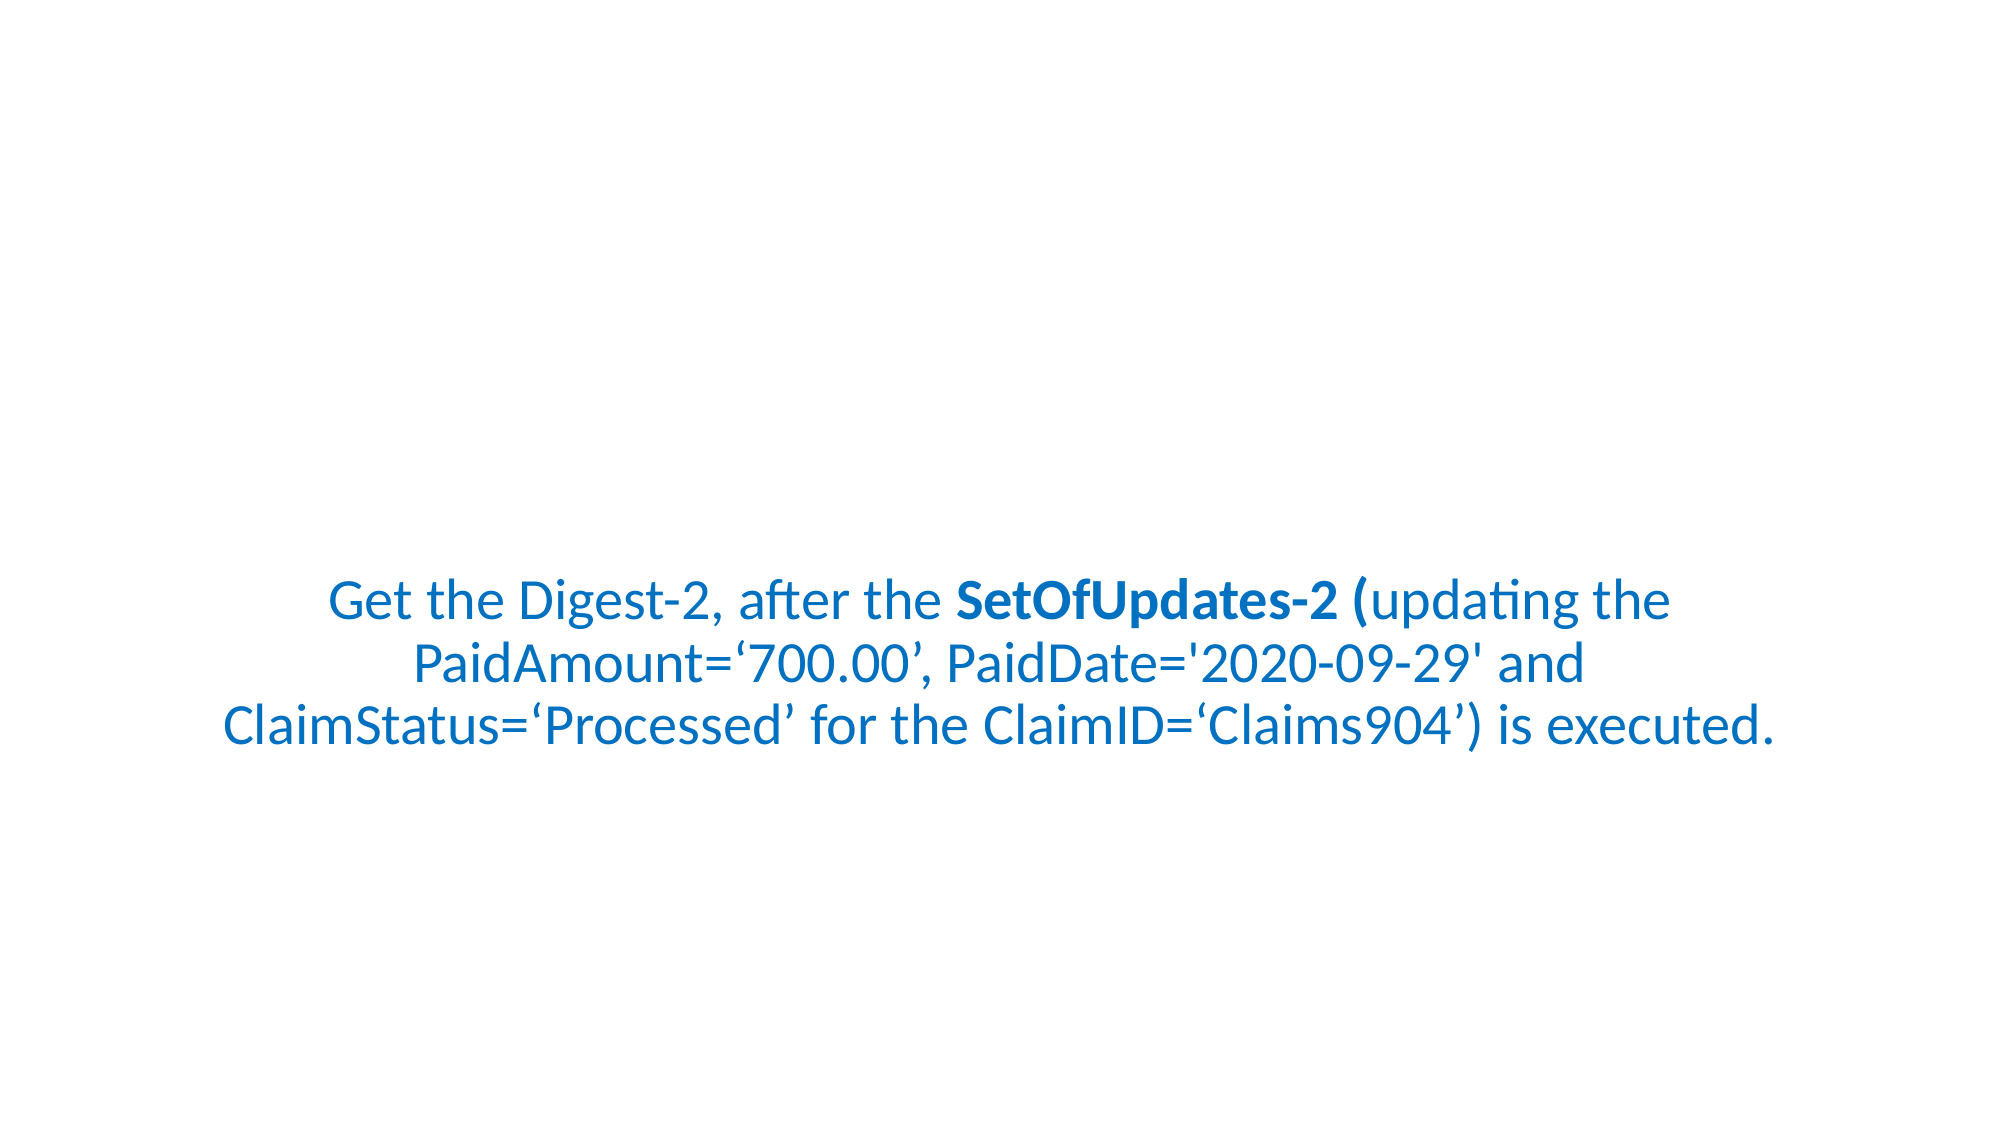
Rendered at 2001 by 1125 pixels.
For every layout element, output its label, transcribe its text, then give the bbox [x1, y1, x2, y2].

list Get the Digest-2, after the SetOfUpdates-2 (updating the PaidAmount=‘700.00’, PaidDate='2020-09-29' and ClaimStatus=‘Processed’ for the ClaimID=‘Claims904’) is executed. [137, 135, 1863, 1014]
